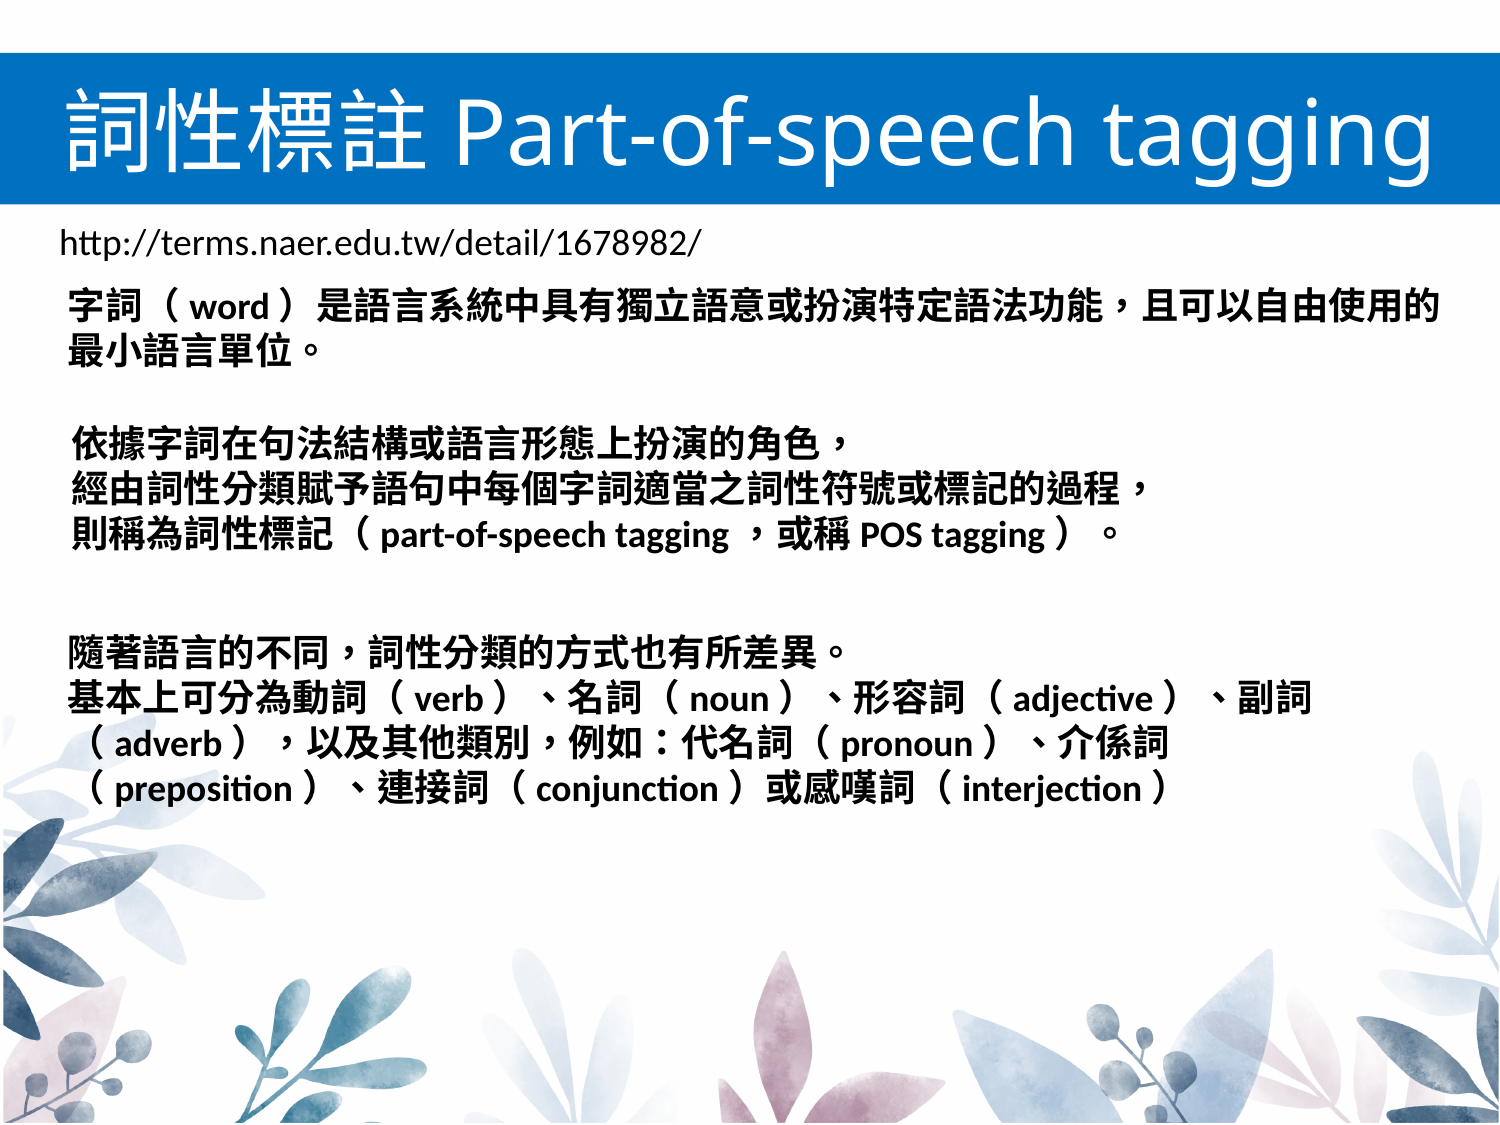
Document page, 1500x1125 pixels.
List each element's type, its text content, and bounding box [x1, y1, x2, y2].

picture [0, 205, 1500, 1125]
text_box 字詞（word）是語言系統中具有獨立語意或扮演特定語法功能，且可以自由使用的最小語言單位。 [53, 274, 1482, 380]
title 詞性標註Part-of-speech tagging [0, 52, 1500, 205]
text_box 依據字詞在句法結構或語言形態上扮演的角色， 經由詞性分類賦予語句中每個字詞適當之詞性符號或標記的過程， 則稱為詞性標記（part-of-speech tagging，或稱POS tagging）。 [56, 412, 1202, 563]
text_box http://terms.naer.edu.tw/detail/1678982/ [44, 210, 718, 271]
picture [0, 0, 1500, 52]
text_box 隨著語言的不同，詞性分類的方式也有所差異。 基本上可分為動詞（verb）、名詞（noun）、形容詞（adjective）、副詞（adverb），以及其他類別，例如：代名詞（pronoun）、介係詞（preposition）、連接詞（conjunction）或感嘆詞（interjection） [53, 621, 1340, 817]
